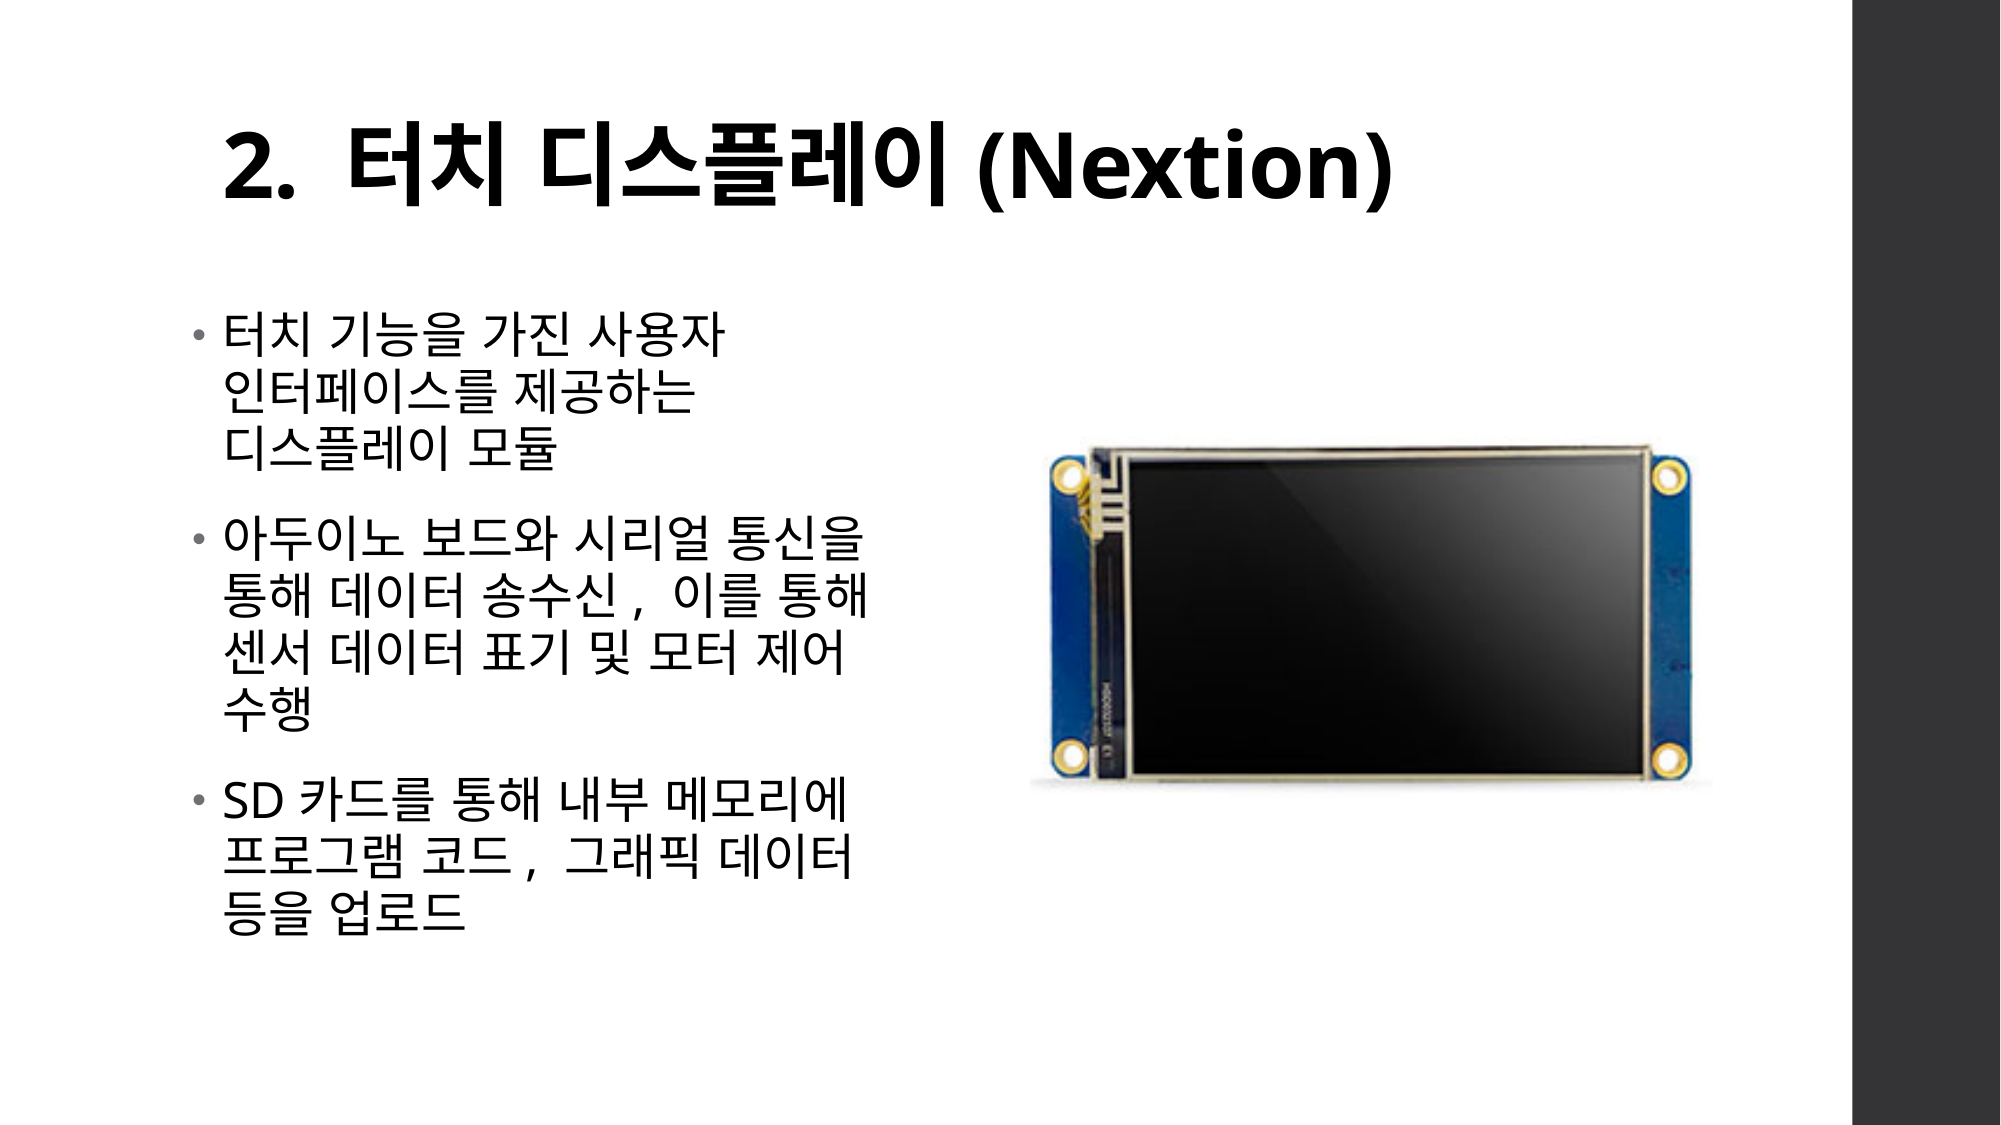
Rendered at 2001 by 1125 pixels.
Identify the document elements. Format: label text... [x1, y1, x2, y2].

list 터치 기능을 가진 사용자 인터페이스를 제공하는 디스플레이 모듈 아두이노 보드와 시리얼 통신을 통해 데이터 송수신, 이를 통해 센서 데이터 표기 및 모터 제어 수행 SD카드를 통해 내부 메모리에 프로그램 코드, 그래픽 데이터 등을 업로드 [176, 299, 900, 1014]
picture [1029, 425, 1713, 809]
title 2. 터치 디스플레이(Nextion) [206, 60, 1797, 278]
